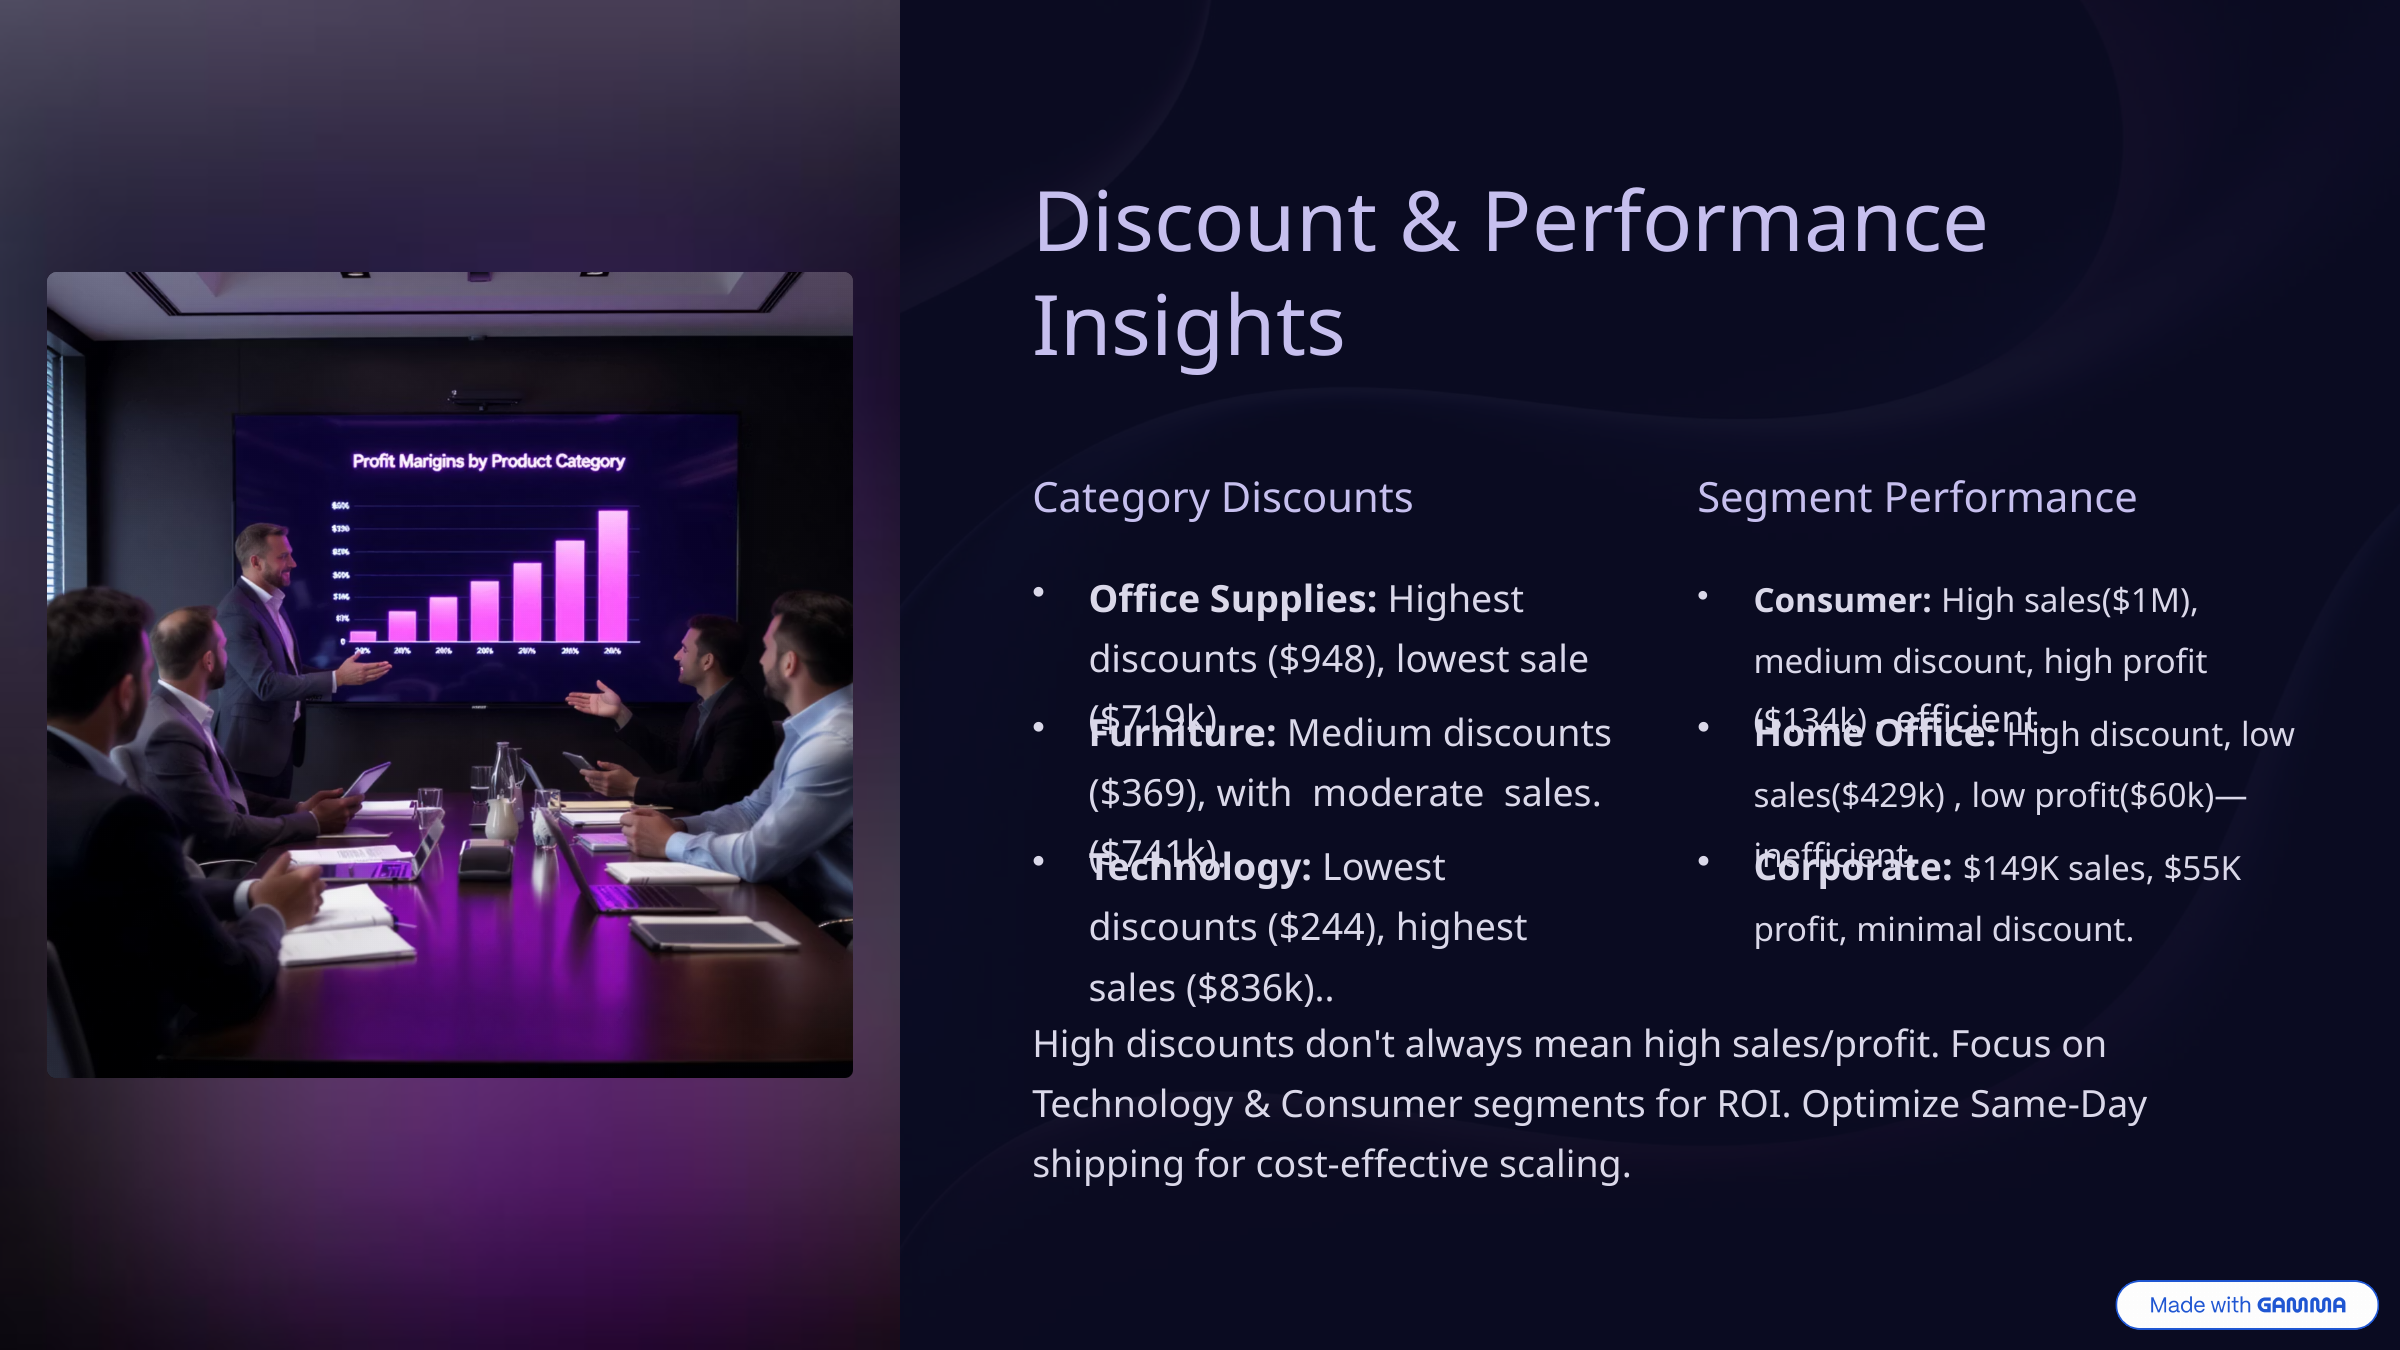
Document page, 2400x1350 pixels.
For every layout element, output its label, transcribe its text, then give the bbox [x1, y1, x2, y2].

text_box Discount & Performance Insights [1032, 164, 2268, 375]
text_box Segment Performance [1697, 468, 2152, 522]
text_box Category Discounts [1032, 468, 1453, 522]
text_box Office Supplies: Highest discounts ($948), lowest sale ($719k). [1032, 559, 1604, 681]
text_box High discounts don't always mean high sales/profit. Focus on Technology & Consumer segments for ROI. Optimize Same-Day shipping for cost-effective scaling. [1032, 1004, 2268, 1186]
picture [0, 0, 900, 1350]
picture [2106, 1271, 2389, 1339]
text_box Home Office: High discount, low sales($429k) , low profit($60k)—inefficient. [1697, 693, 2346, 815]
text_box Corporate: $149K sales, $55K profit, minimal discount. [1697, 827, 2269, 949]
text_box Furniture: Medium discounts ($369), with moderate sales. ($741k). [1032, 693, 1651, 815]
text_box Technology: Lowest discounts ($244), highest sales ($836k).. [1032, 827, 1604, 949]
text_box Consumer: High sales($1M), medium discount, high profit ($134k) - efficient. [1697, 559, 2326, 675]
